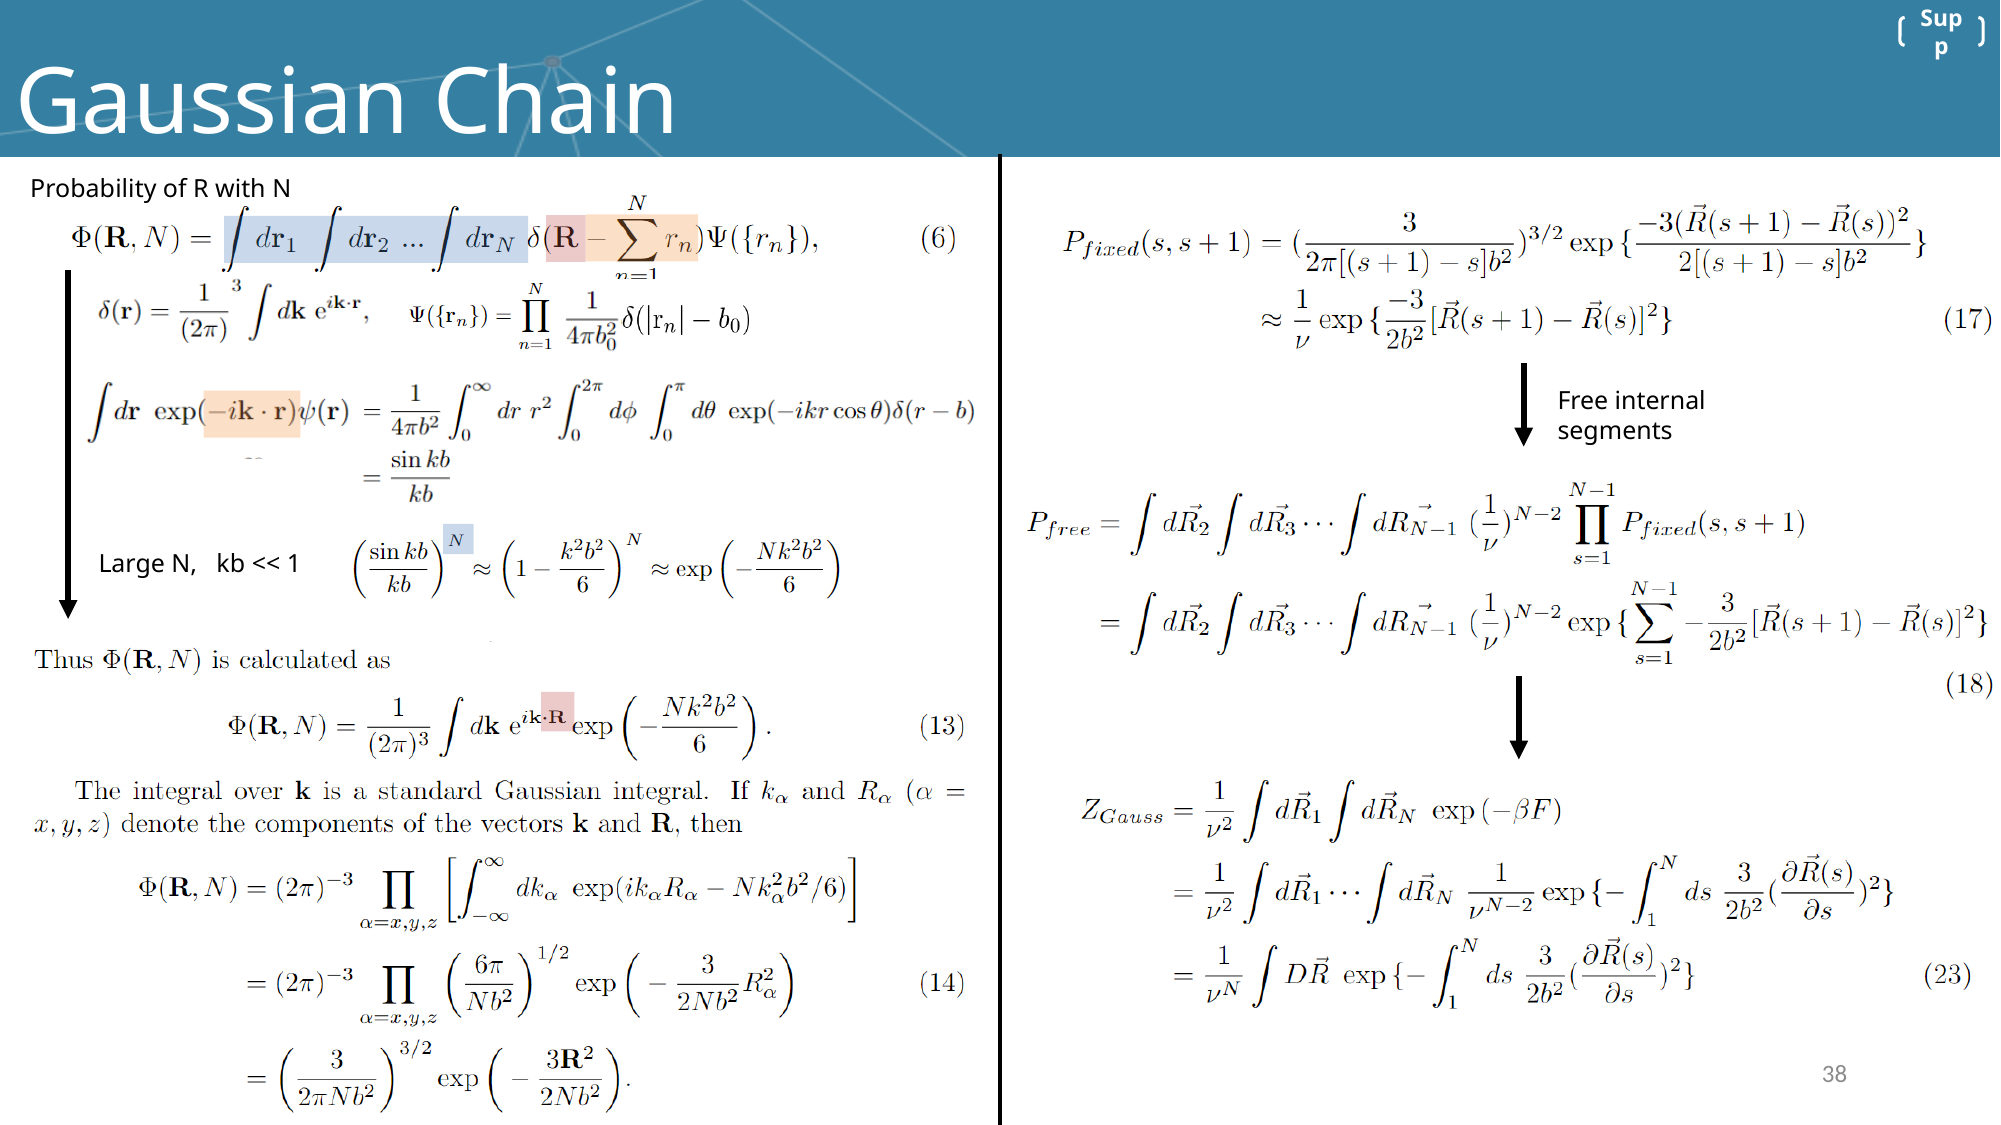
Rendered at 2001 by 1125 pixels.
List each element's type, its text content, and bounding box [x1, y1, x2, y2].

text_box Probability of R with N [15, 165, 307, 210]
picture [350, 522, 845, 609]
picture [23, 641, 977, 1125]
text_box Large N, kb << 1 [83, 539, 350, 585]
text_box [79, 372, 989, 509]
picture [1052, 196, 2000, 357]
title Gaussian Chain [0, 22, 1725, 154]
slide_number 38 [1412, 1042, 1863, 1103]
picture [1017, 466, 2000, 706]
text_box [392, 272, 749, 359]
picture [58, 189, 965, 345]
picture [1074, 759, 1983, 1022]
text_box Free internal segments [1542, 376, 1830, 452]
